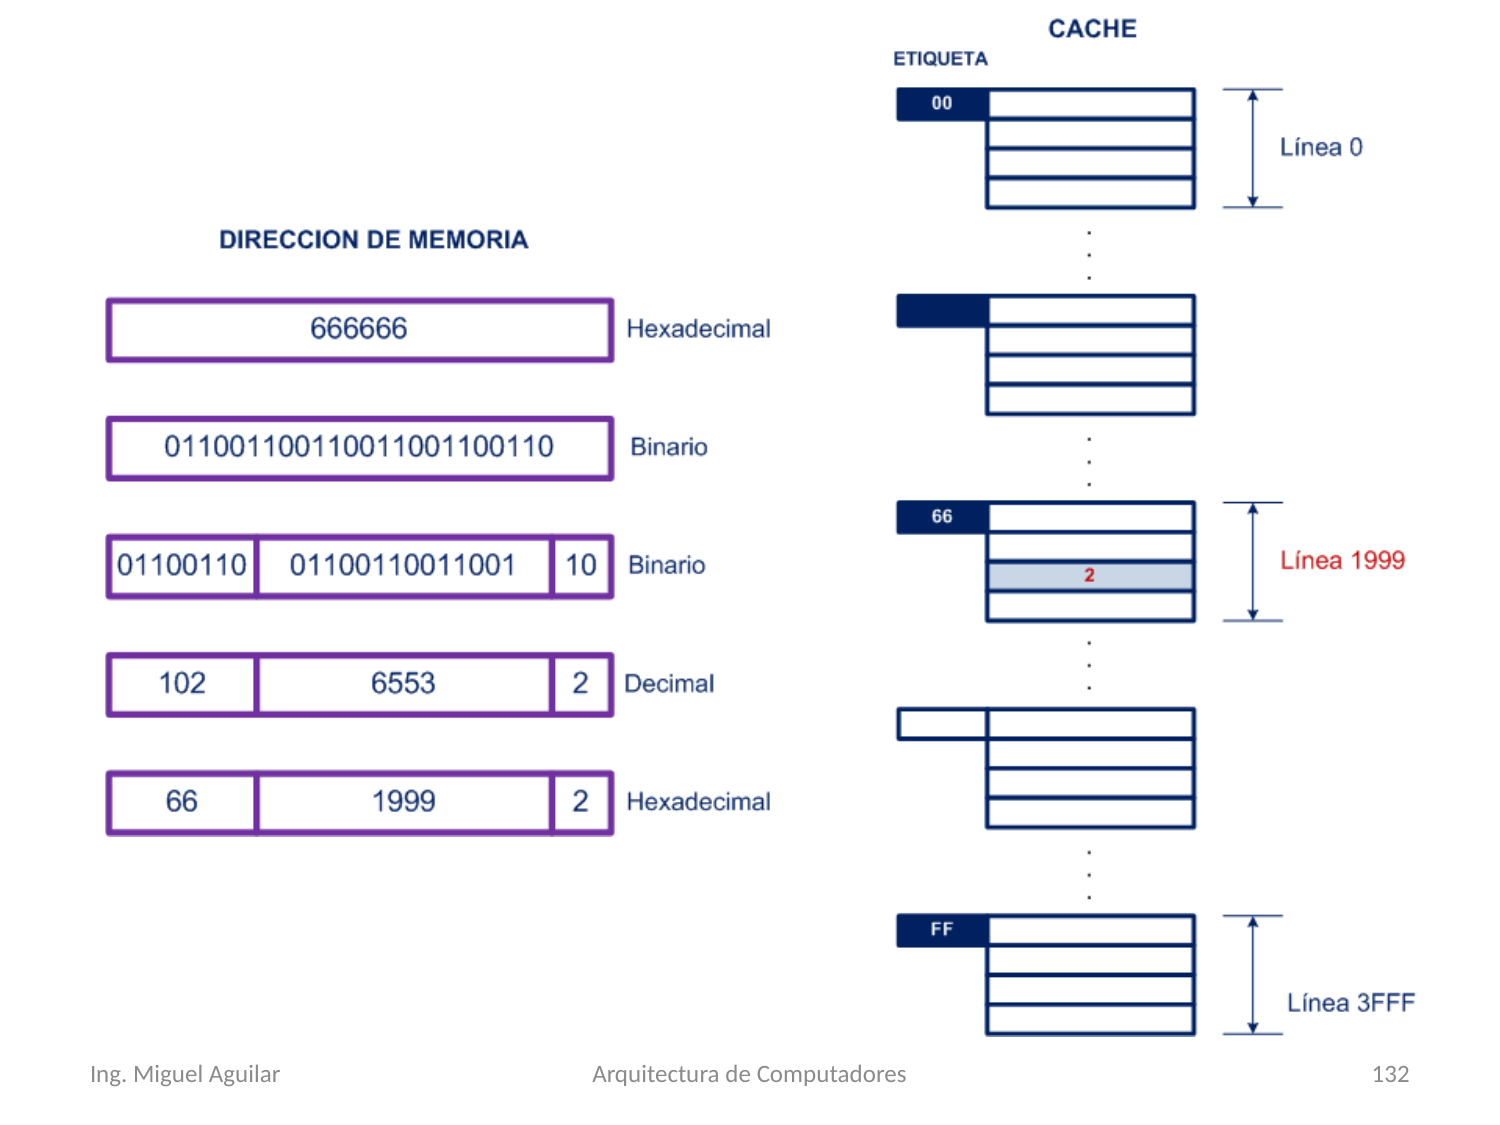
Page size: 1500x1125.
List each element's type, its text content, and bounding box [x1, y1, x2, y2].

footer Arquitectura de Computadores [512, 1042, 988, 1103]
slide_number 132 [1074, 1042, 1425, 1103]
picture [894, 11, 1419, 1037]
picture [105, 222, 773, 837]
slide_number Ing. Miguel Aguilar [75, 1042, 425, 1103]
